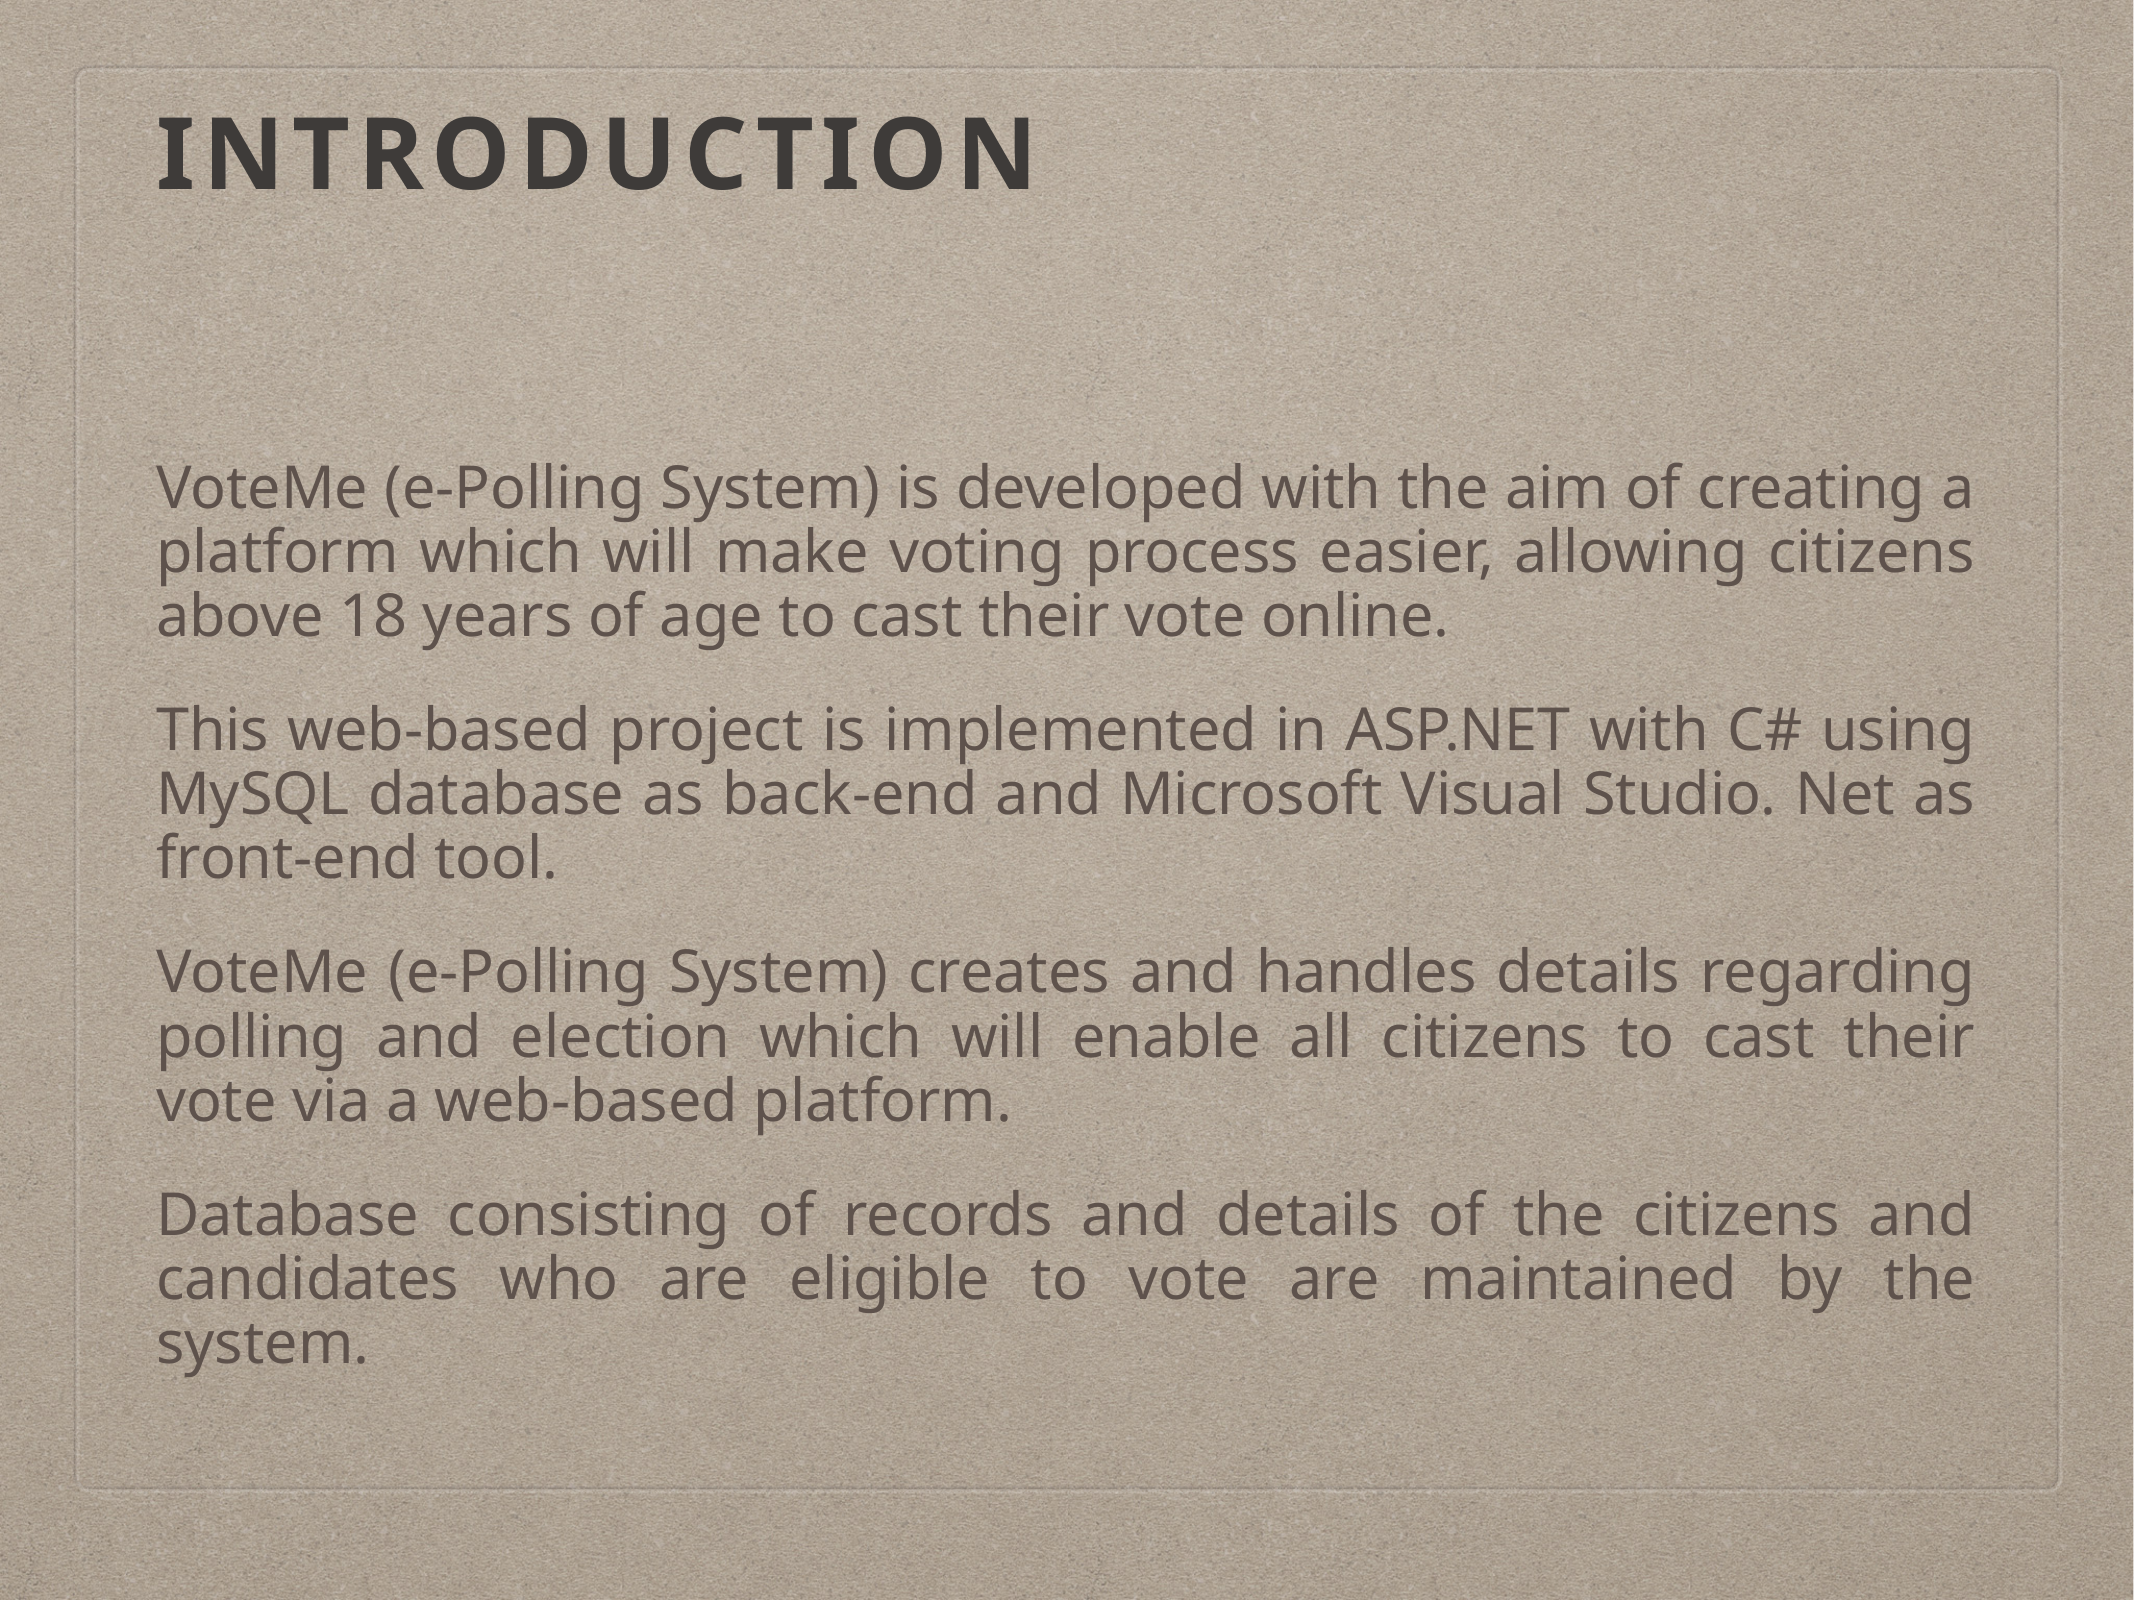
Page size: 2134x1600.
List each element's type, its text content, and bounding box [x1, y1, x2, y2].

list VoteMe (e-Polling System) is developed with the aim of creating a platform which will make voting process easier, allowing citizens above 18 years of age to cast their vote online. This web-based project is implemented in ASP.NET with C# using MySQL database as back-end and Microsoft Visual Studio. Net as front-end tool. VoteMe (e-Polling System) creates and handles details regarding polling and election which will enable all citizens to cast their vote via a web-based platform. Database consisting of records and details of the citizens and candidates who are eligible to vote are maintained by the system. [147, 426, 1986, 1407]
title Introduction [147, 103, 1986, 386]
picture [0, 0, 2134, 1600]
